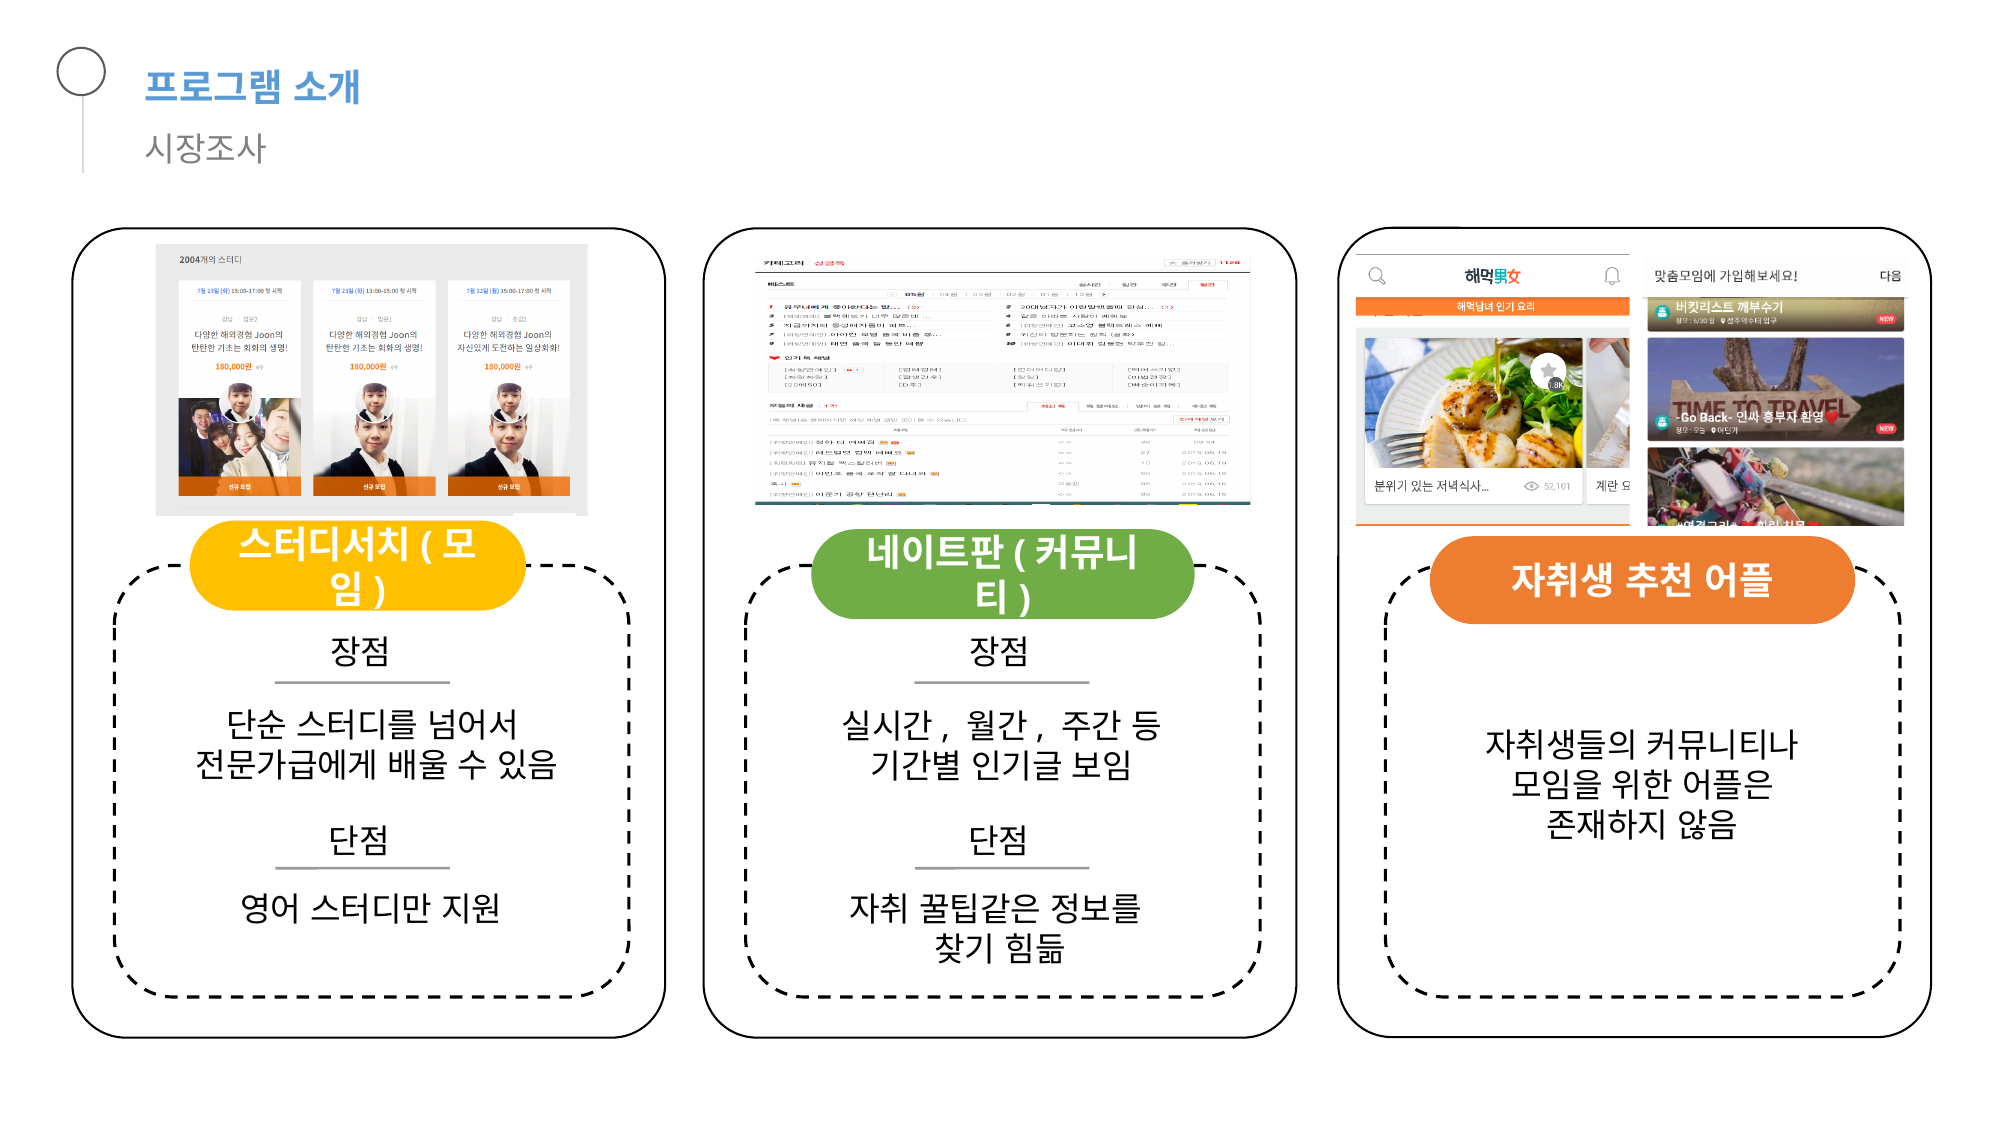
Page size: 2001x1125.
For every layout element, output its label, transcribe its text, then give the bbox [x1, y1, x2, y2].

text_box [113, 564, 630, 999]
text_box [744, 564, 1262, 970]
text_box 네이트판(커뮤니티) [810, 528, 1196, 621]
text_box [57, 47, 105, 173]
text_box [1337, 226, 1933, 1039]
text_box 영어 스터디만 지원 [120, 880, 624, 935]
text_box 프로그램 소개 시장조사 [129, 56, 617, 153]
picture [155, 244, 588, 516]
text_box 자취생들의 커뮤니티나 모임을 위한 어플은 존재하지 않음 [1390, 716, 1895, 852]
text_box 단순 스터디를 넘어서 전문가급에게 배울 수 있음 [125, 696, 629, 791]
text_box 단점 [946, 812, 1052, 866]
text_box 스터디서치(모임) [188, 519, 528, 612]
text_box 자취 꿀팁같은 정보를 찾기 힘듦 [748, 880, 1252, 975]
text_box 실시간, 월간, 주간 등 기간별 인기글 보임 [750, 697, 1254, 793]
text_box [757, 975, 1247, 999]
picture [755, 256, 1251, 505]
text_box 자취생 추천 어플 [1428, 535, 1857, 626]
picture [1355, 254, 1630, 526]
text_box [1384, 566, 1902, 999]
text_box [71, 227, 667, 1039]
text_box [702, 227, 1298, 1039]
text_box 장점 [914, 623, 1086, 679]
text_box 장점 [274, 623, 447, 679]
text_box 단점 [307, 812, 412, 866]
picture [1642, 256, 1909, 526]
